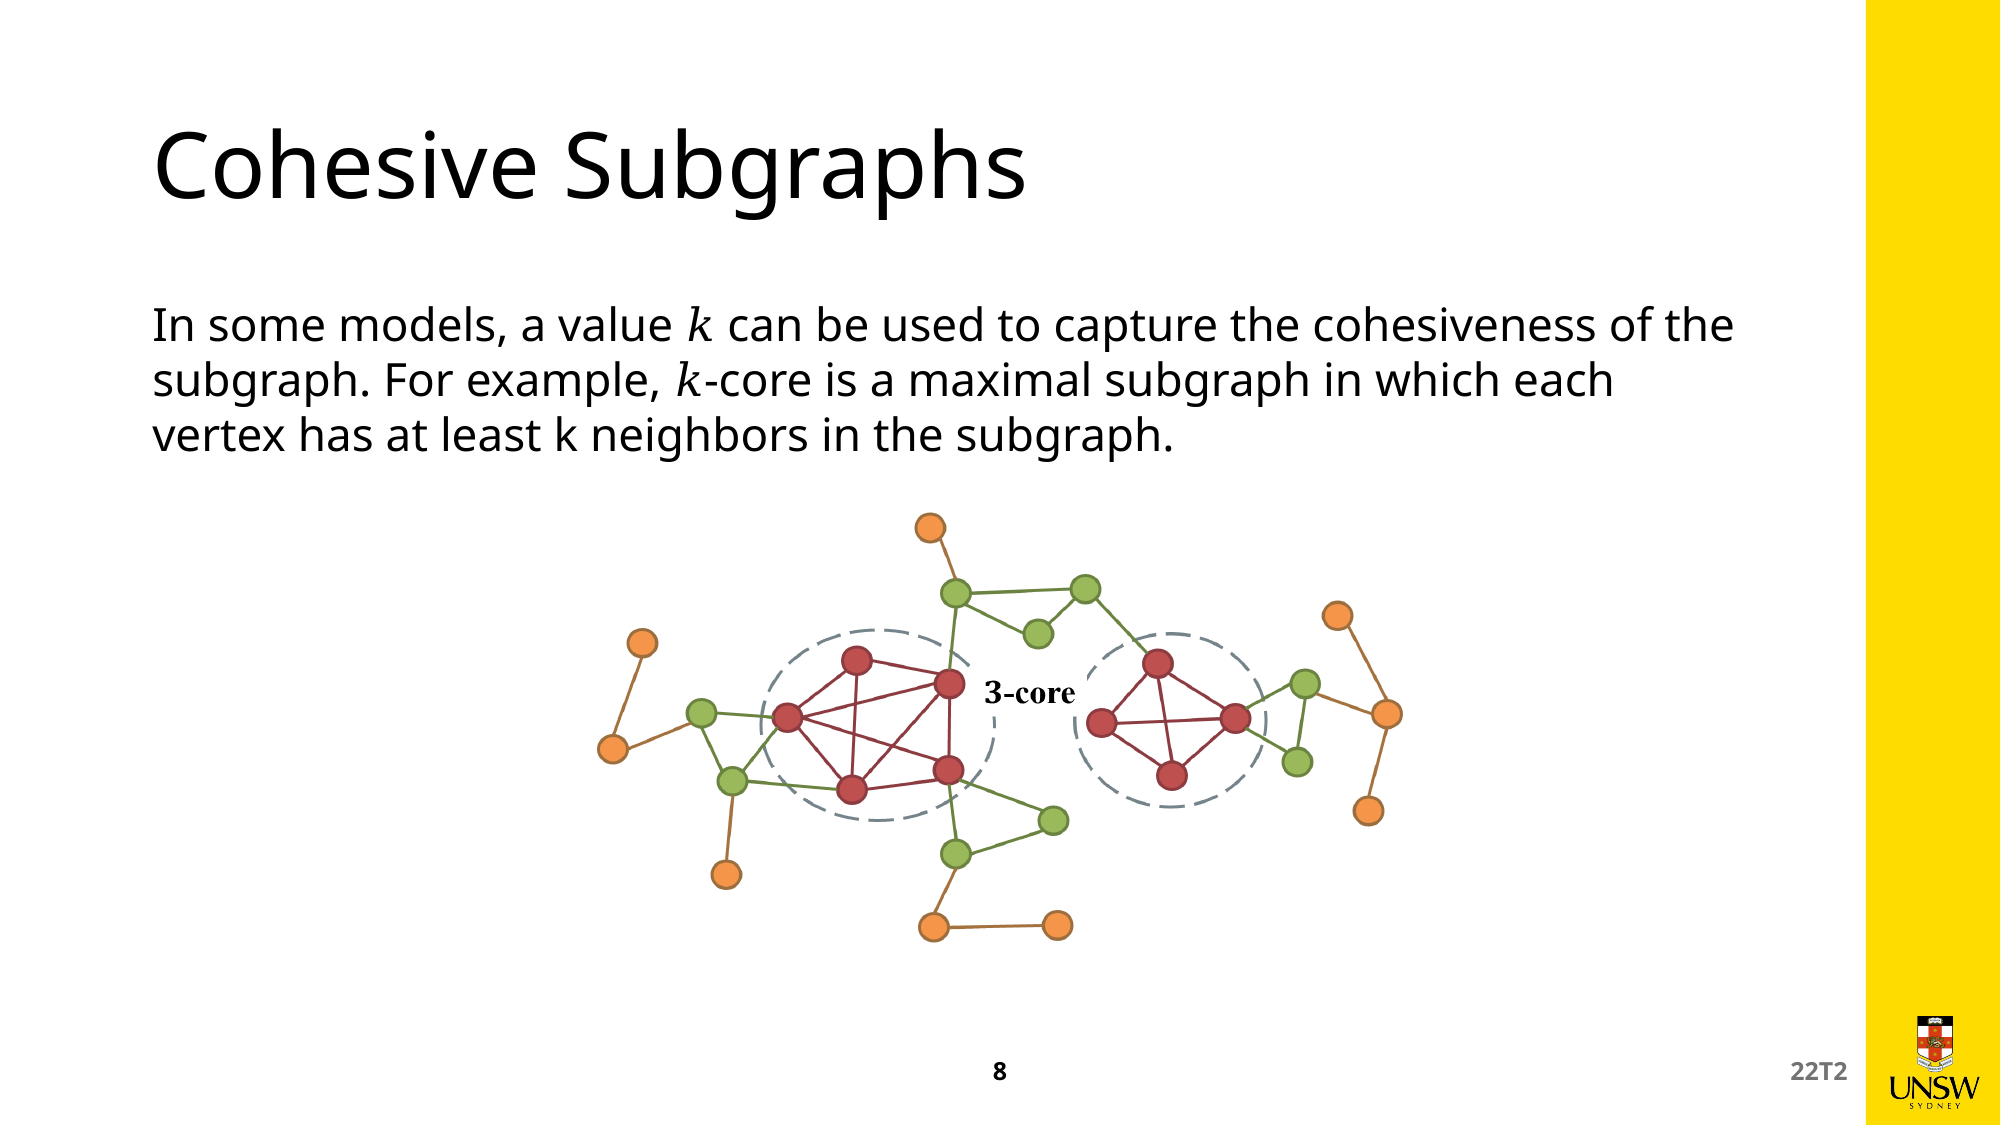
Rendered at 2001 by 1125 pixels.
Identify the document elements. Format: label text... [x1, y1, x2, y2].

footer 22T2 [1225, 1042, 1863, 1103]
slide_number 8 [774, 1042, 1225, 1103]
text_box In some models, a value 𝑘 can be used to capture the cohesiveness of the subgraph. For example, 𝑘-core is a maximal subgraph in which each vertex has at least k neighbors in the subgraph. [137, 288, 1769, 549]
picture [1890, 1016, 1980, 1109]
title Cohesive Subgraphs [137, 59, 1863, 278]
picture [591, 508, 1409, 949]
